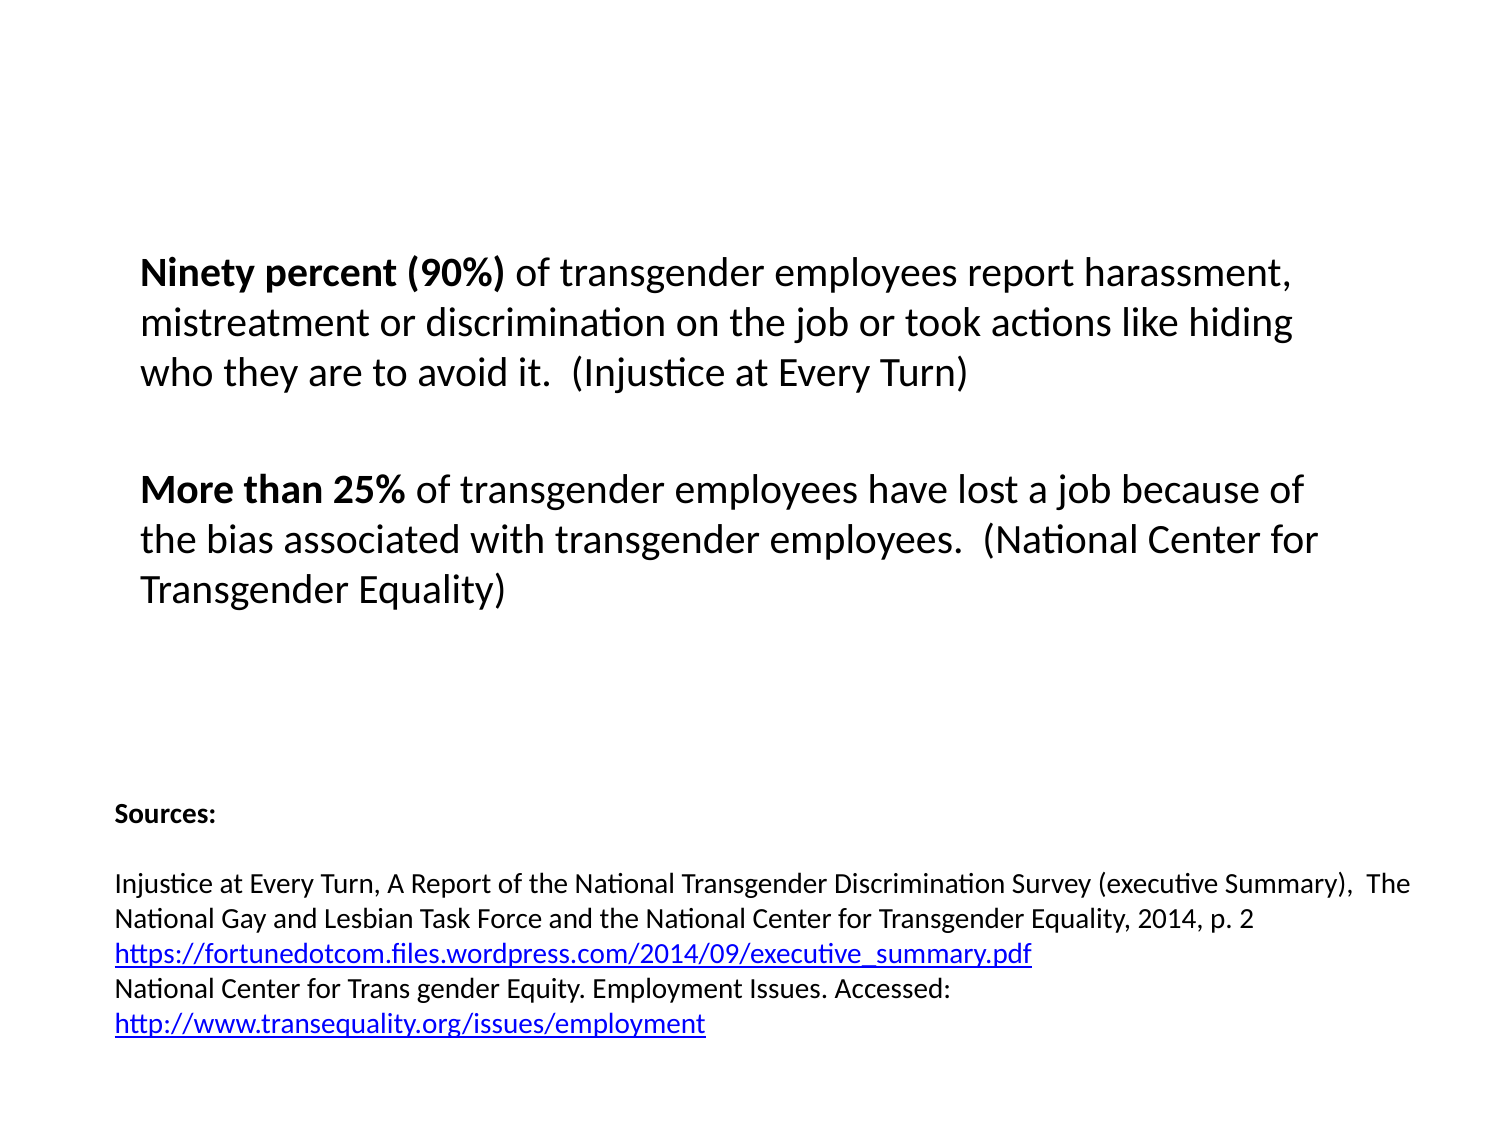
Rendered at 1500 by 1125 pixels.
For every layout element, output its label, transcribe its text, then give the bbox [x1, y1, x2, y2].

text_box Sources: Injustice at Every Turn, A Report of the National Transgender Discrimination Survey (executive Summary), The National Gay and Lesbian Task Force and the National Center for Transgender Equality, 2014, p. 2 https://fortunedotcom.files.wordpress.com/2014/09/executive_summary.pdf National Center for Trans gender Equity. Employment Issues. Accessed: http://www.transequality.org/issues/employment [99, 787, 1450, 1077]
list Ninety percent (90%) of transgender employees report harassment, mistreatment or discrimination on the job or took actions like hiding who they are to avoid it. (Injustice at Every Turn) More than 25% of transgender employees have lost a job because of the bias associated with transgender employees. (National Center for Transgender Equality) [125, 237, 1338, 563]
